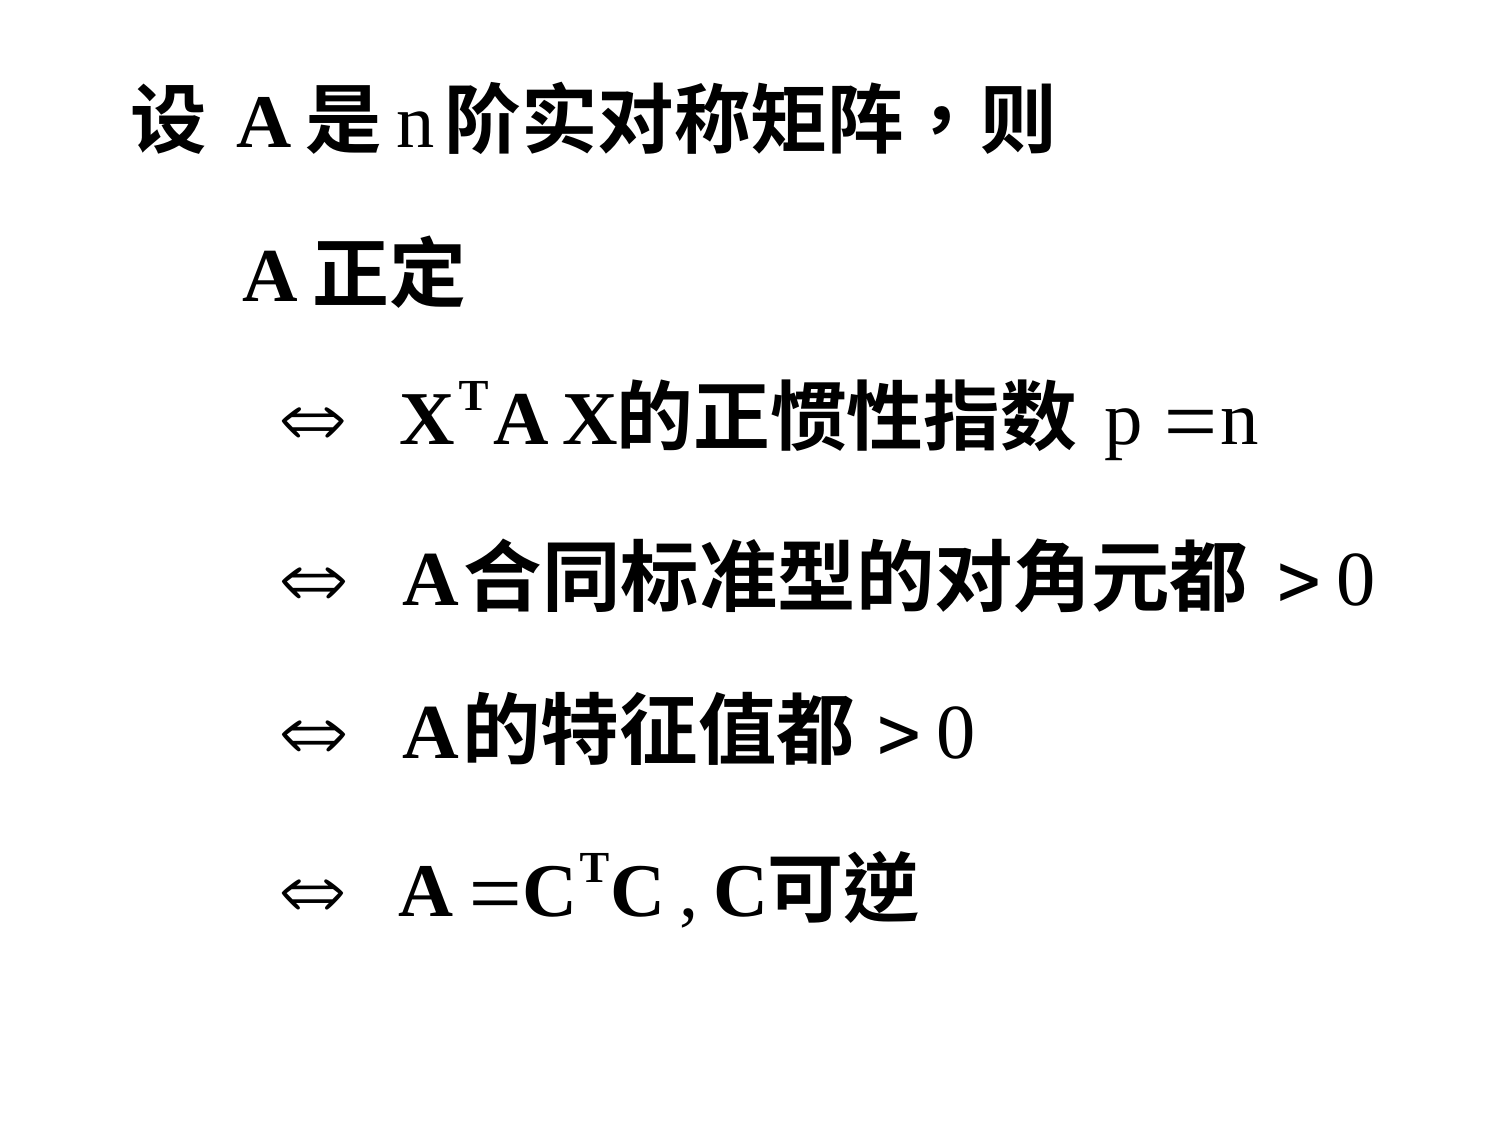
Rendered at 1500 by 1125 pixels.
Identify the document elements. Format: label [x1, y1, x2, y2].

text_box [265, 361, 1279, 476]
text_box [265, 680, 1012, 792]
text_box [265, 526, 1391, 638]
text_box [123, 77, 1068, 180]
text_box [265, 833, 940, 949]
text_box [229, 231, 487, 334]
